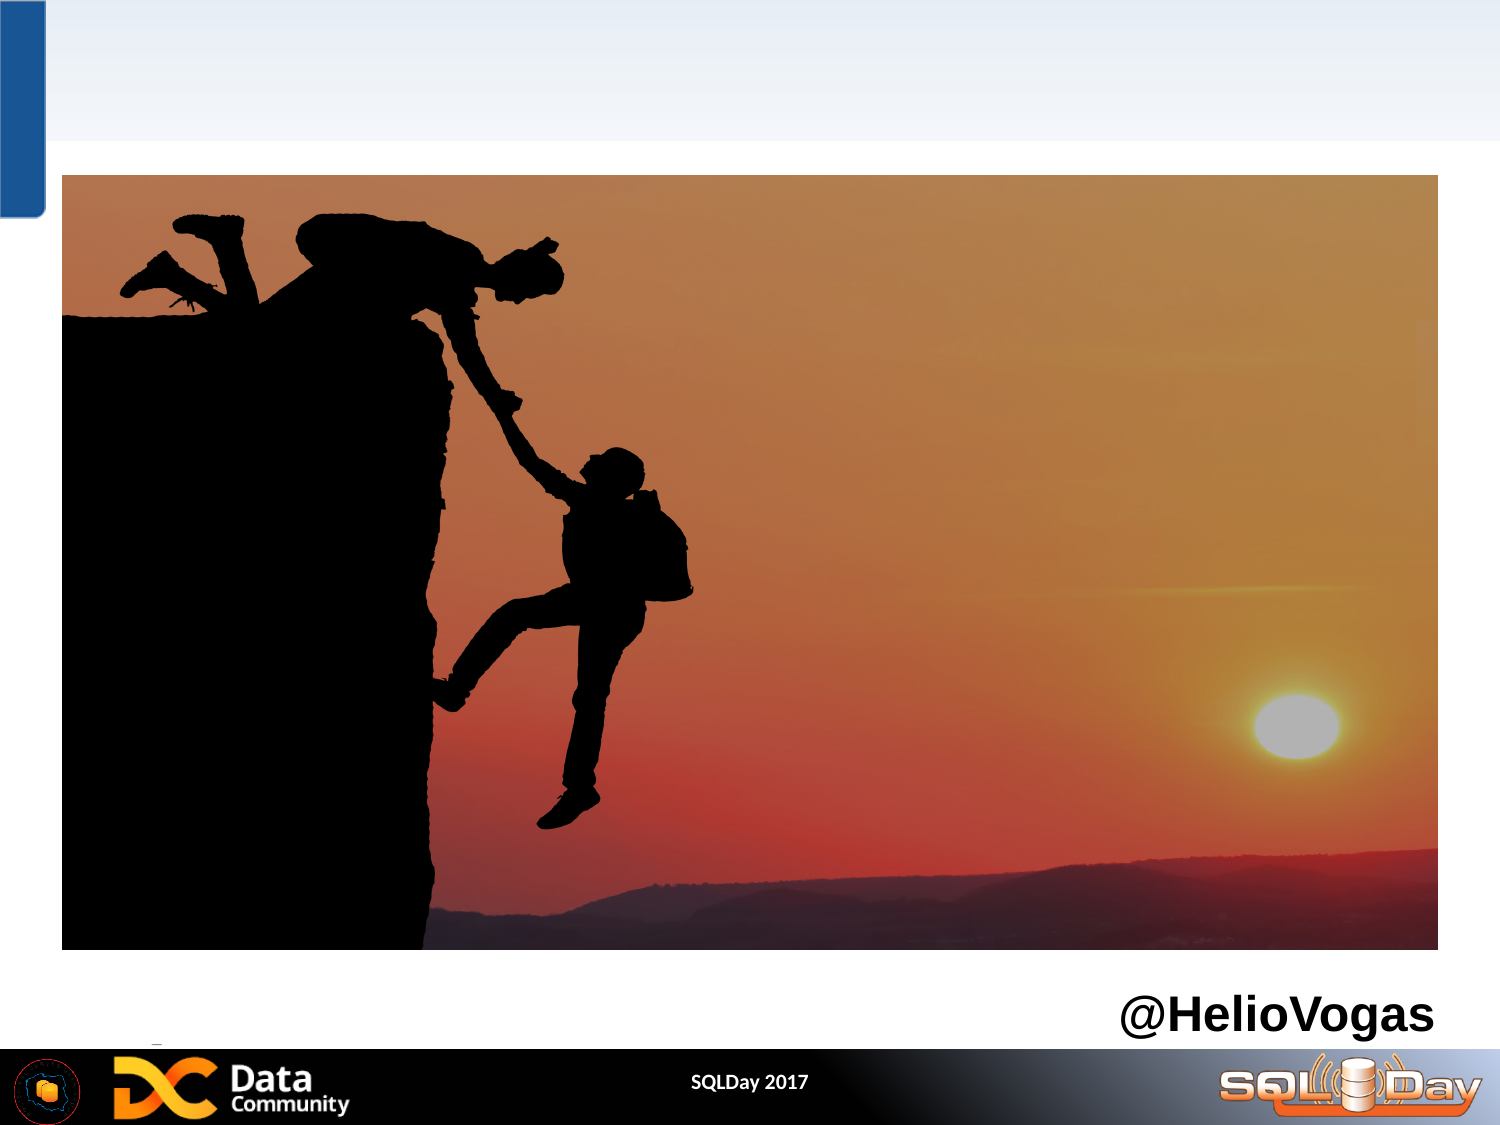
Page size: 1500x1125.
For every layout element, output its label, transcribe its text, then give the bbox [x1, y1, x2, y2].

picture [92, 1044, 378, 1125]
picture [61, 175, 1439, 950]
picture [0, 0, 46, 219]
picture [12, 1057, 81, 1125]
picture [1219, 1053, 1483, 1117]
text_box @HelioVogas [1103, 966, 1479, 1032]
